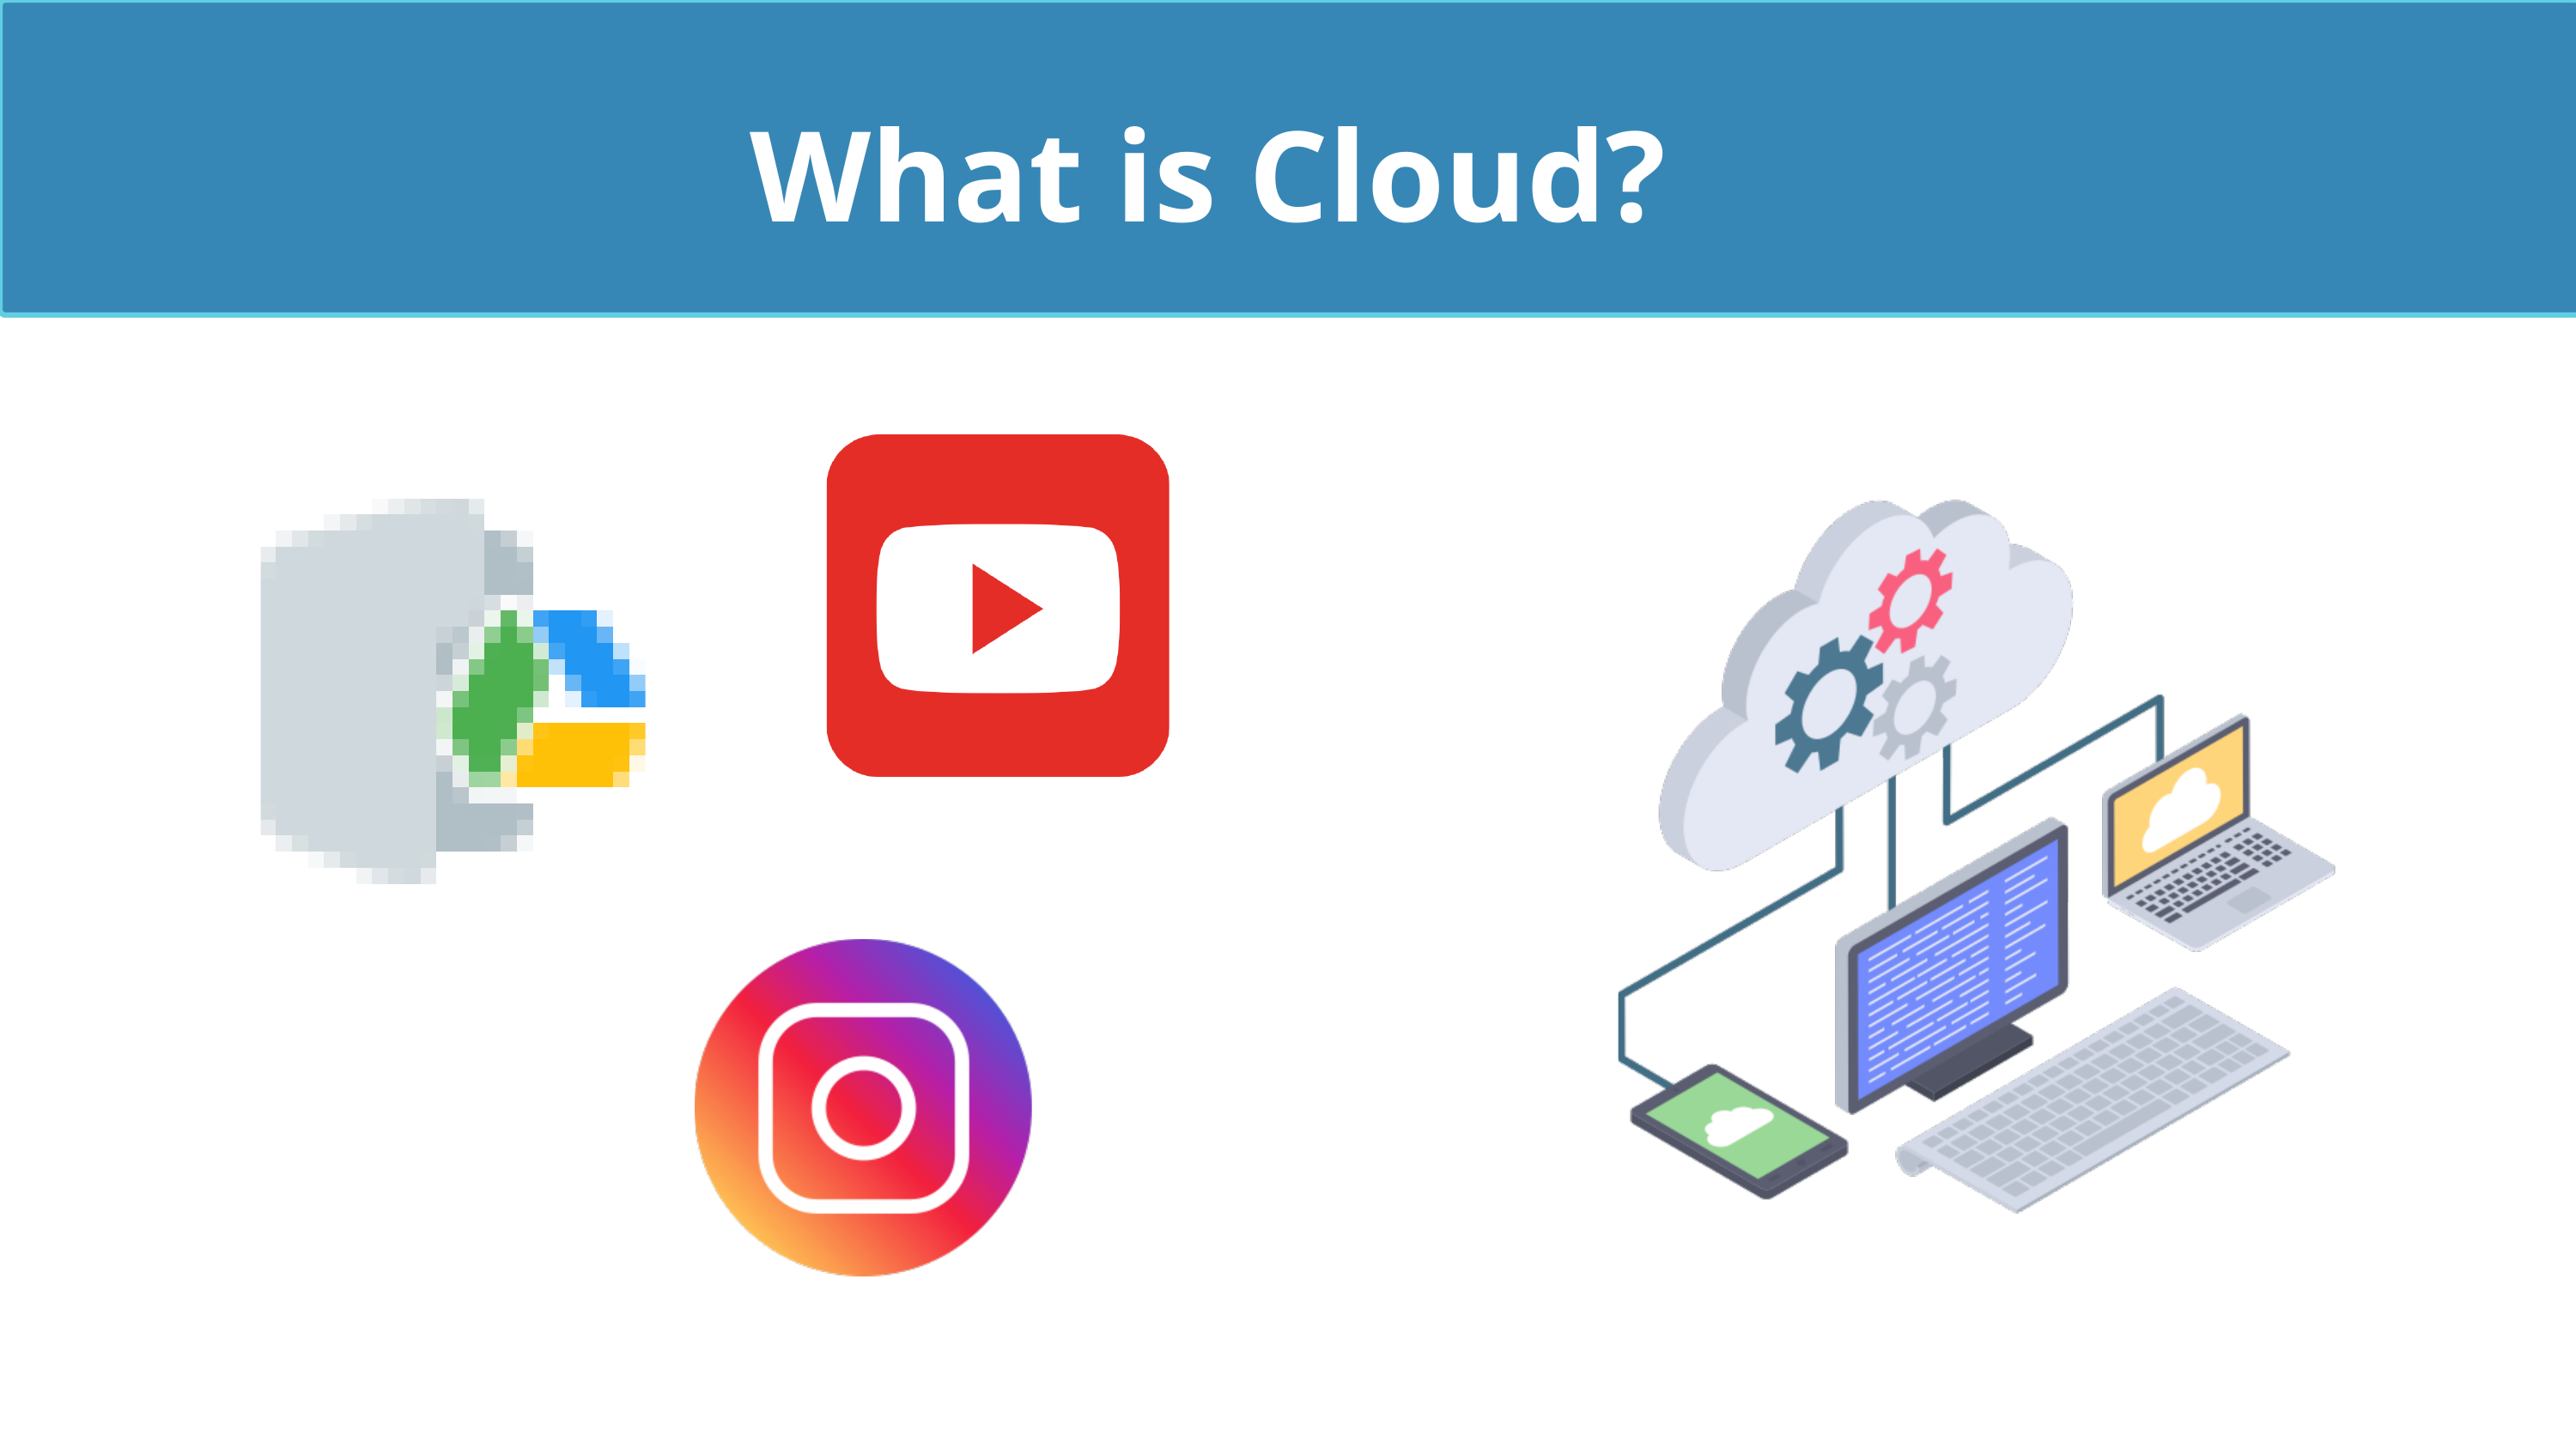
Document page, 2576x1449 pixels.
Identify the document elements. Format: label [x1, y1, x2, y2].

text_box [260, 499, 646, 884]
text_box [1618, 499, 2336, 1214]
text_box [0, 0, 2576, 316]
text_box [695, 939, 1032, 1276]
text_box [826, 434, 1170, 777]
